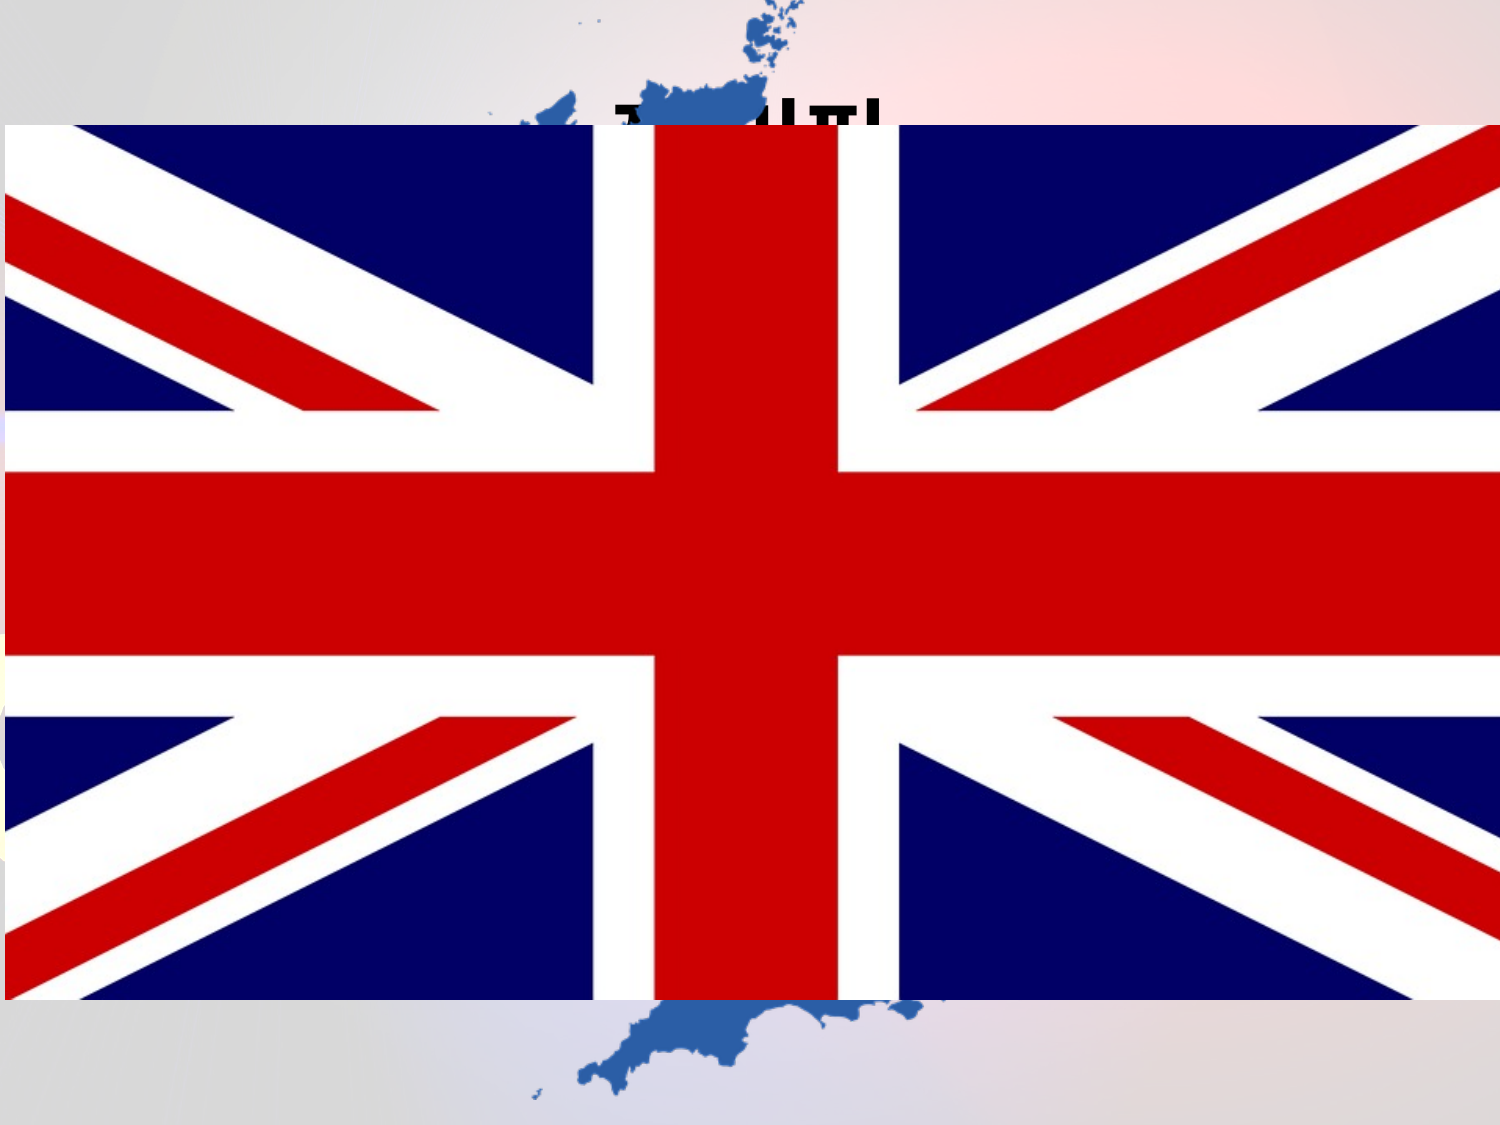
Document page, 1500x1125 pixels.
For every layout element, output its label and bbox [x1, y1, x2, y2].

picture [0, 0, 1500, 1125]
list [5, 125, 1500, 1001]
